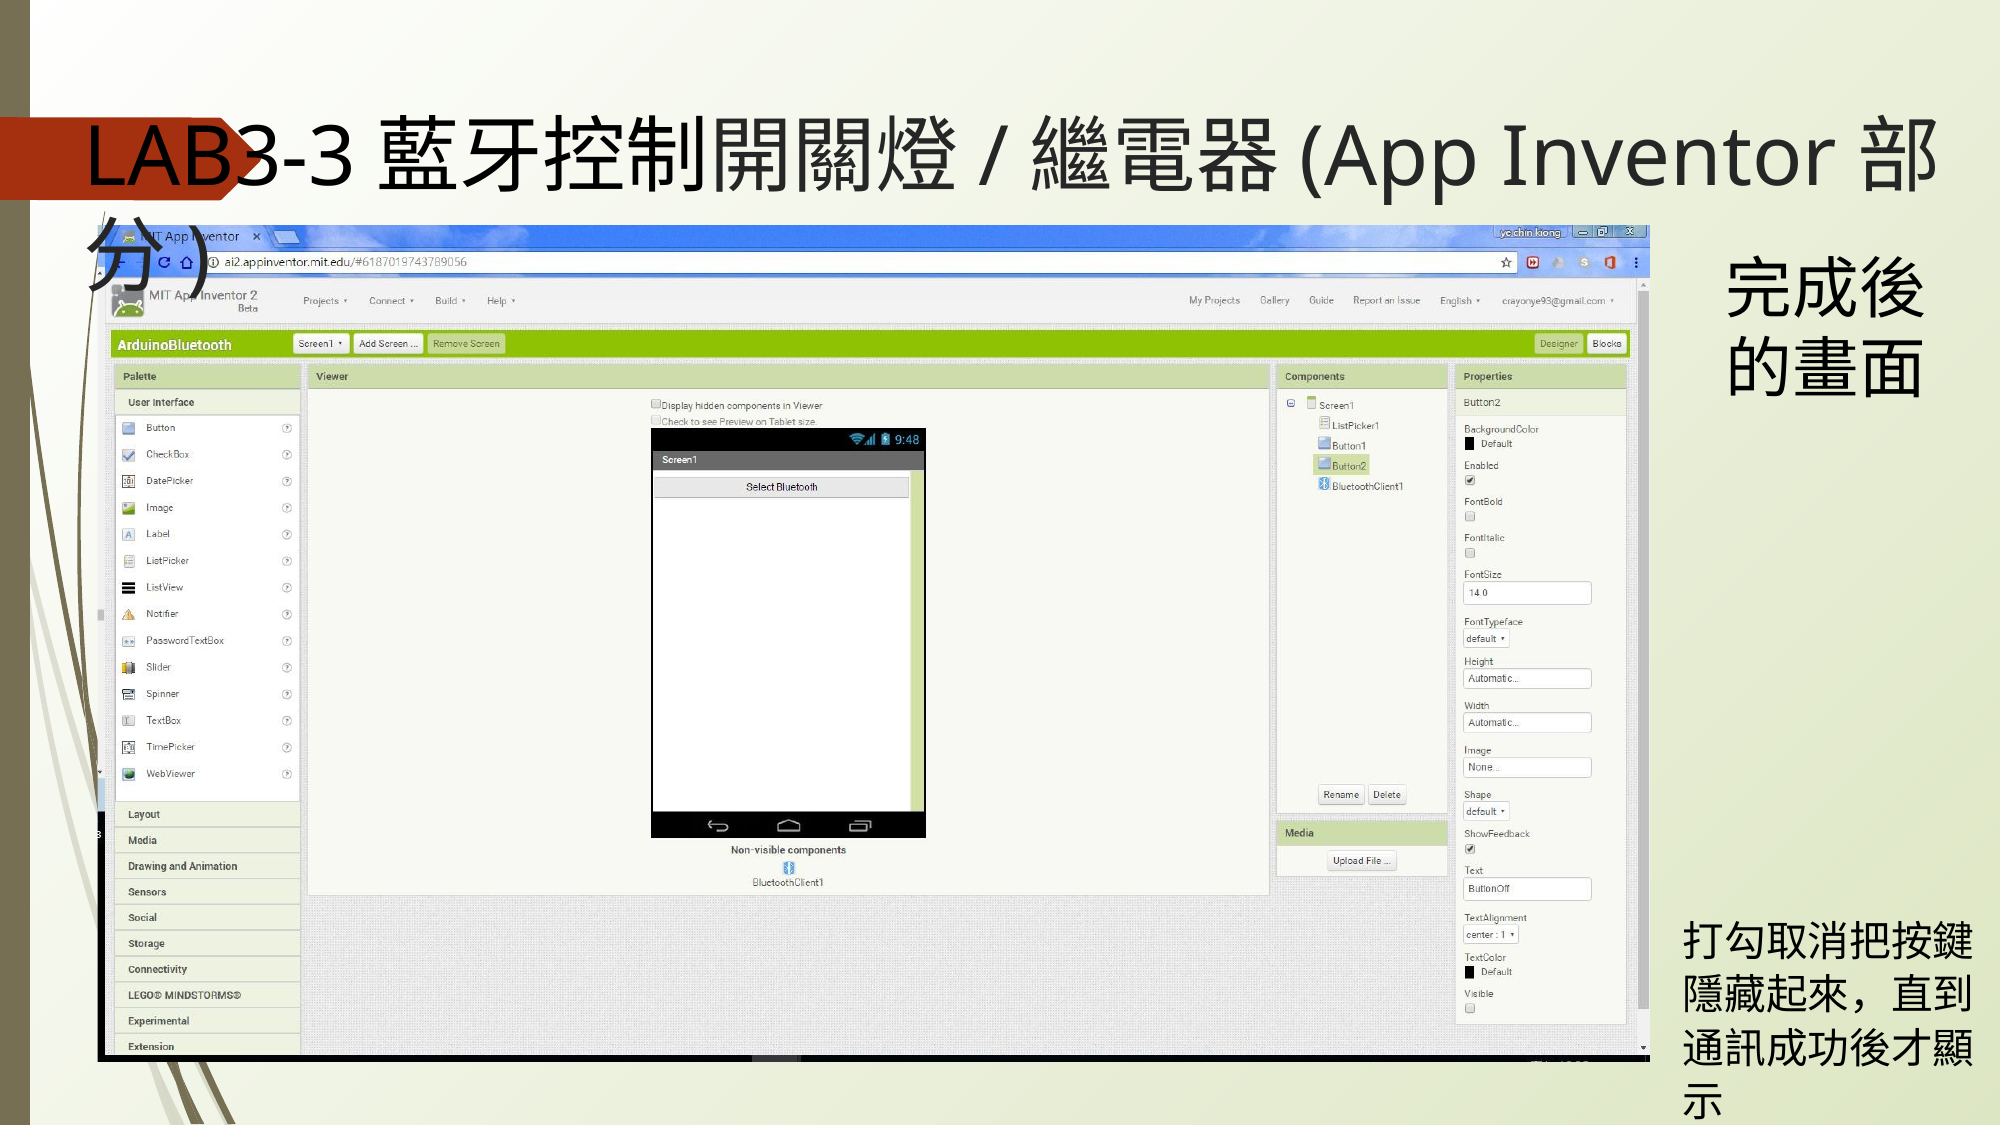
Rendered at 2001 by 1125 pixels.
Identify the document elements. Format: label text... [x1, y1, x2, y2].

text_box [97, 303, 1650, 1062]
text_box 完成後的畫面 [1723, 303, 1968, 406]
text_box 打勾取消把按鍵 隱藏起來，直到通訊成功後才顯示 [1680, 908, 2000, 1125]
title LAB3-3藍牙控制開關燈/繼電器(App Inventor部分) [81, 99, 1984, 303]
